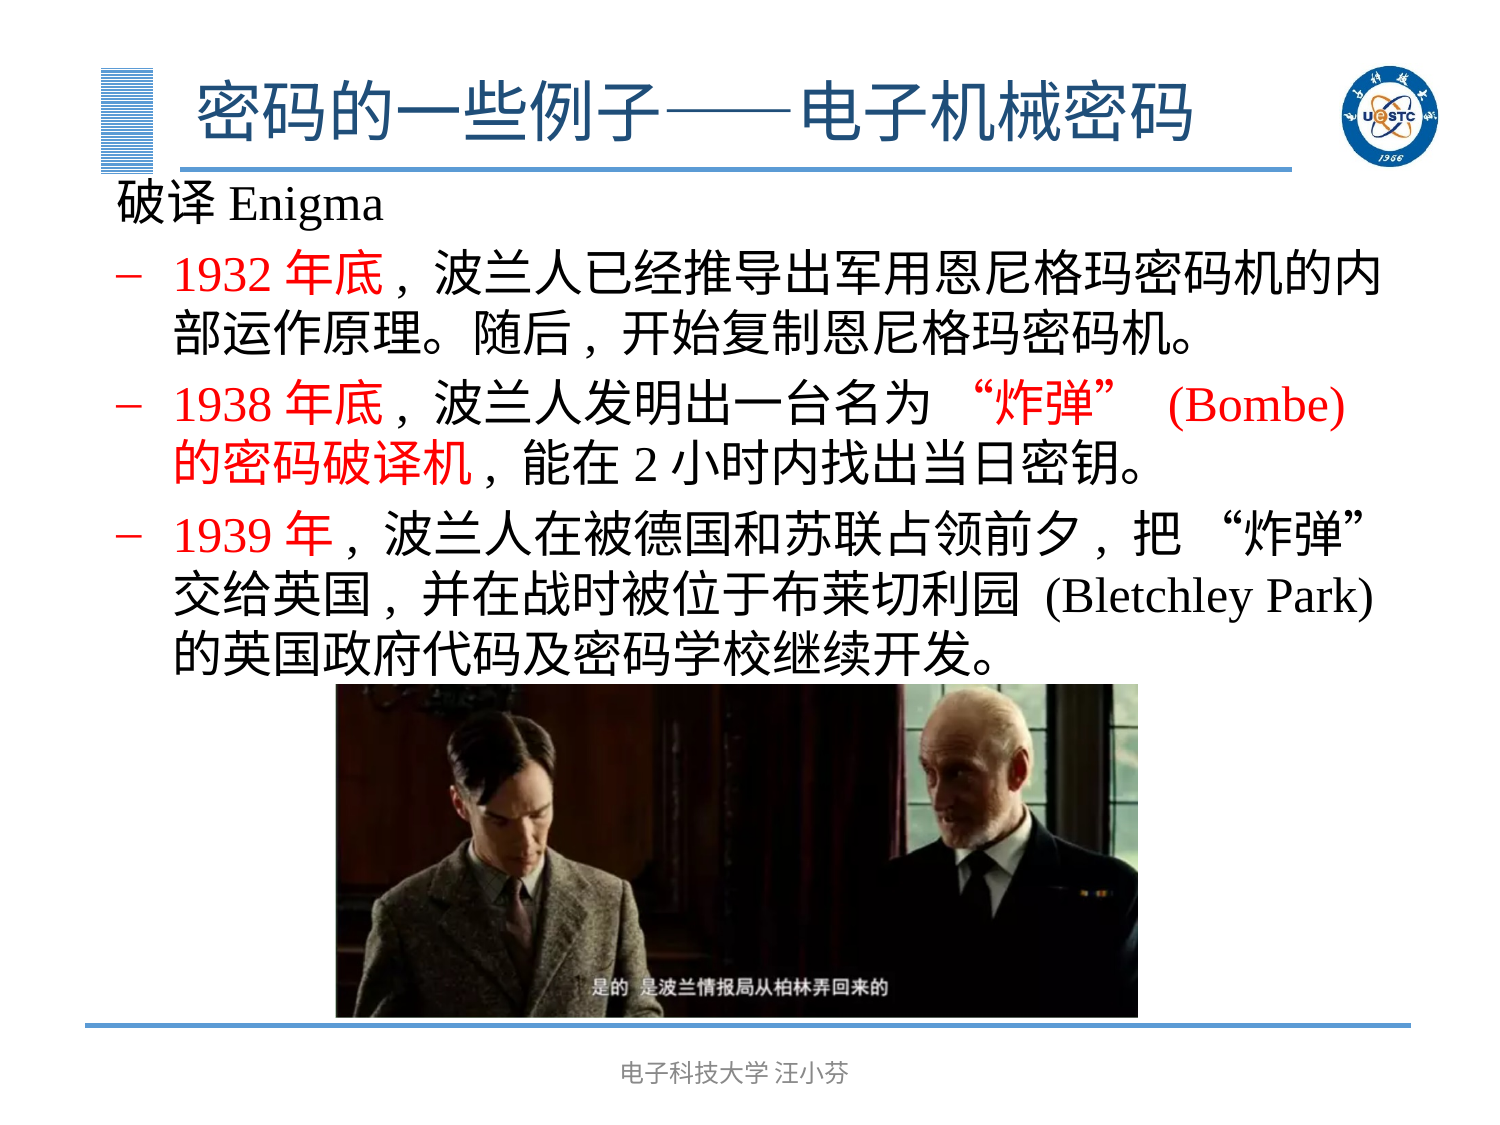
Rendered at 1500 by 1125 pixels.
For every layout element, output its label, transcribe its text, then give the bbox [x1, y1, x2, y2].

picture [335, 684, 1138, 1018]
footer 电子科技大学 汪小芬 [444, 1042, 1025, 1103]
title 密码的一些例子——电子机械密码 [180, 59, 1293, 169]
text_box [725, 537, 775, 588]
picture [1339, 63, 1440, 171]
list 破译Enigma 1932年底, 波兰人已经推导出军用恩尼格玛密码机的内部运作原理。随后, 开始复制恩尼格玛密码机。 1938年底, 波兰人发明出一台名为 “炸弹” (Bombe) 的密码破译机, 能在2小时内找出当日密钥。 1939年, 波兰人在被德国和苏联占领前夕, 把 “炸弹” 交给英国, 并在战时被位于布莱切利园 (Bletchley Park) 的英国政府代码及密码学校继续开发。 [101, 169, 1413, 992]
